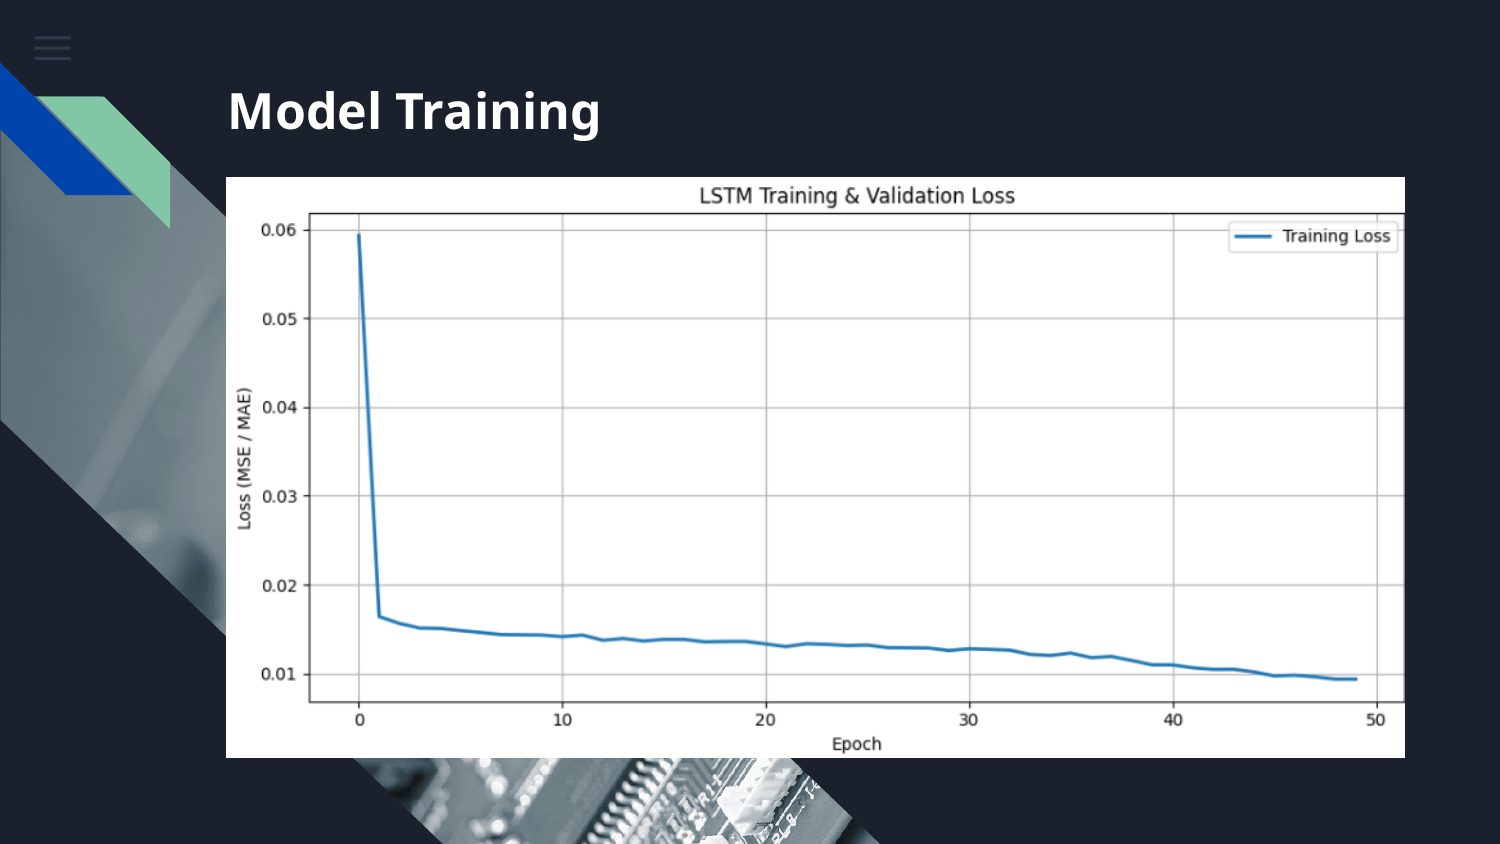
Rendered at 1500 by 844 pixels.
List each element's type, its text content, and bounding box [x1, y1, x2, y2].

title Model Training [212, 64, 1368, 215]
picture [0, 97, 1405, 844]
